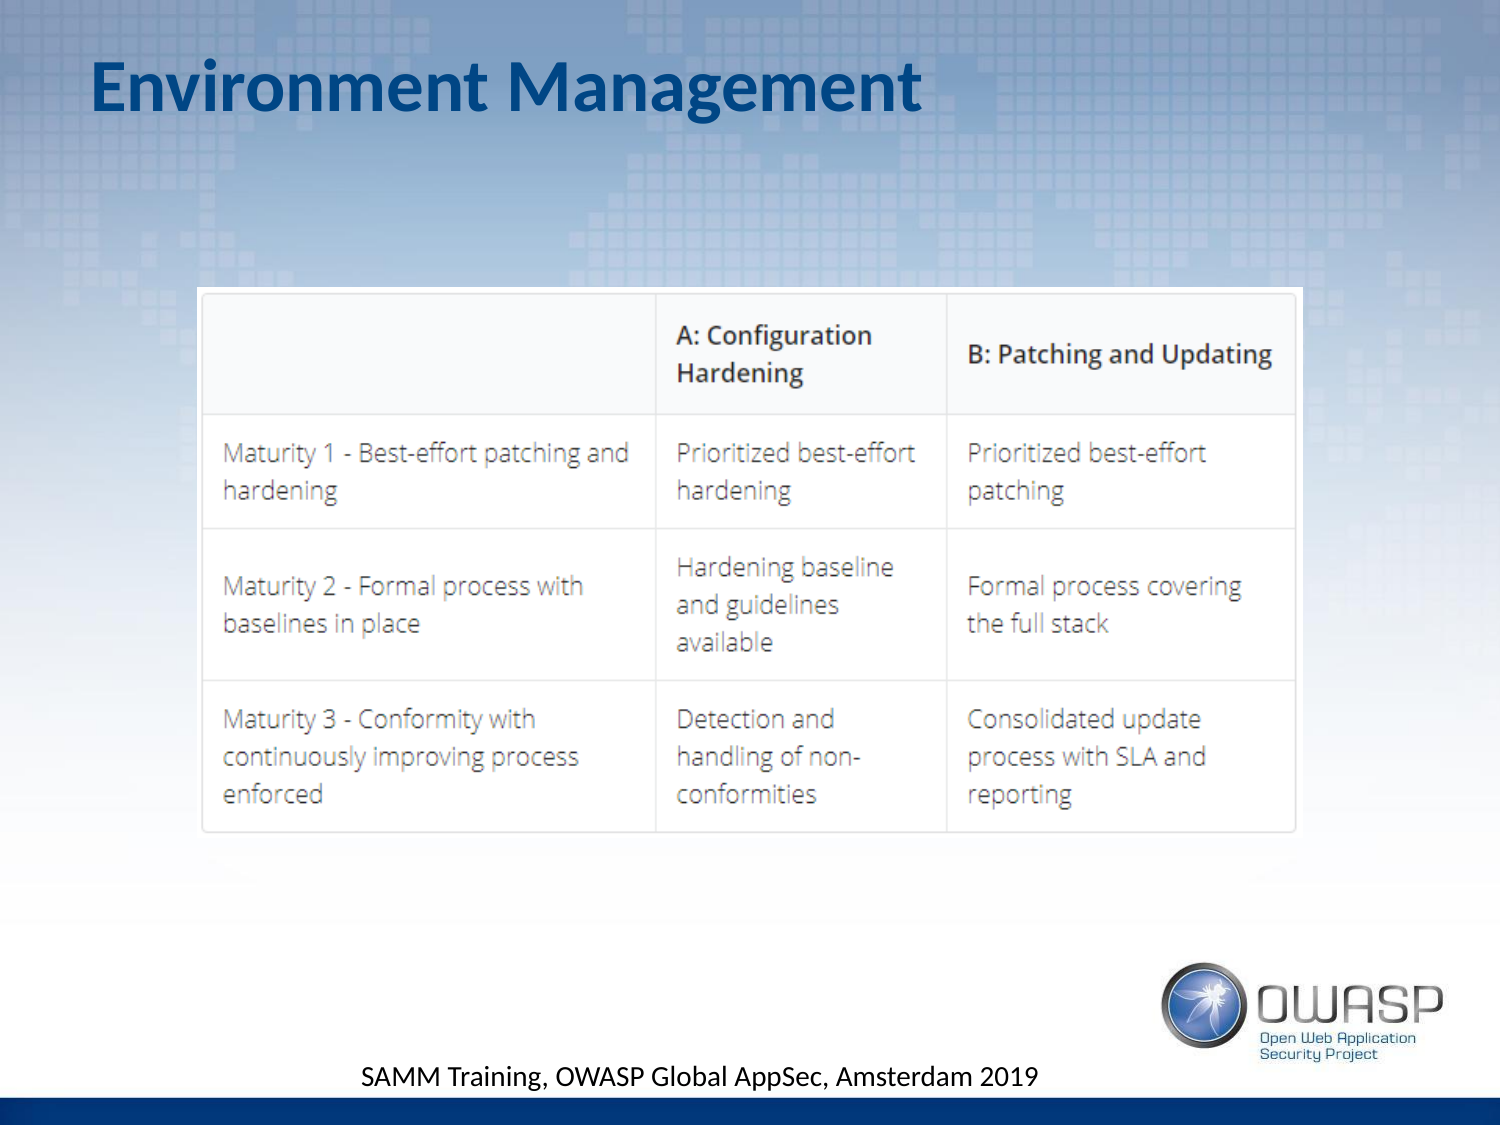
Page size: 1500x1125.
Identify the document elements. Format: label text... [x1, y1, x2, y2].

footer SAMM Training, OWASP Global AppSec, Amsterdam 2019 [258, 1042, 1142, 1103]
picture [0, 0, 1500, 1125]
title Environment Management [75, 45, 1425, 119]
